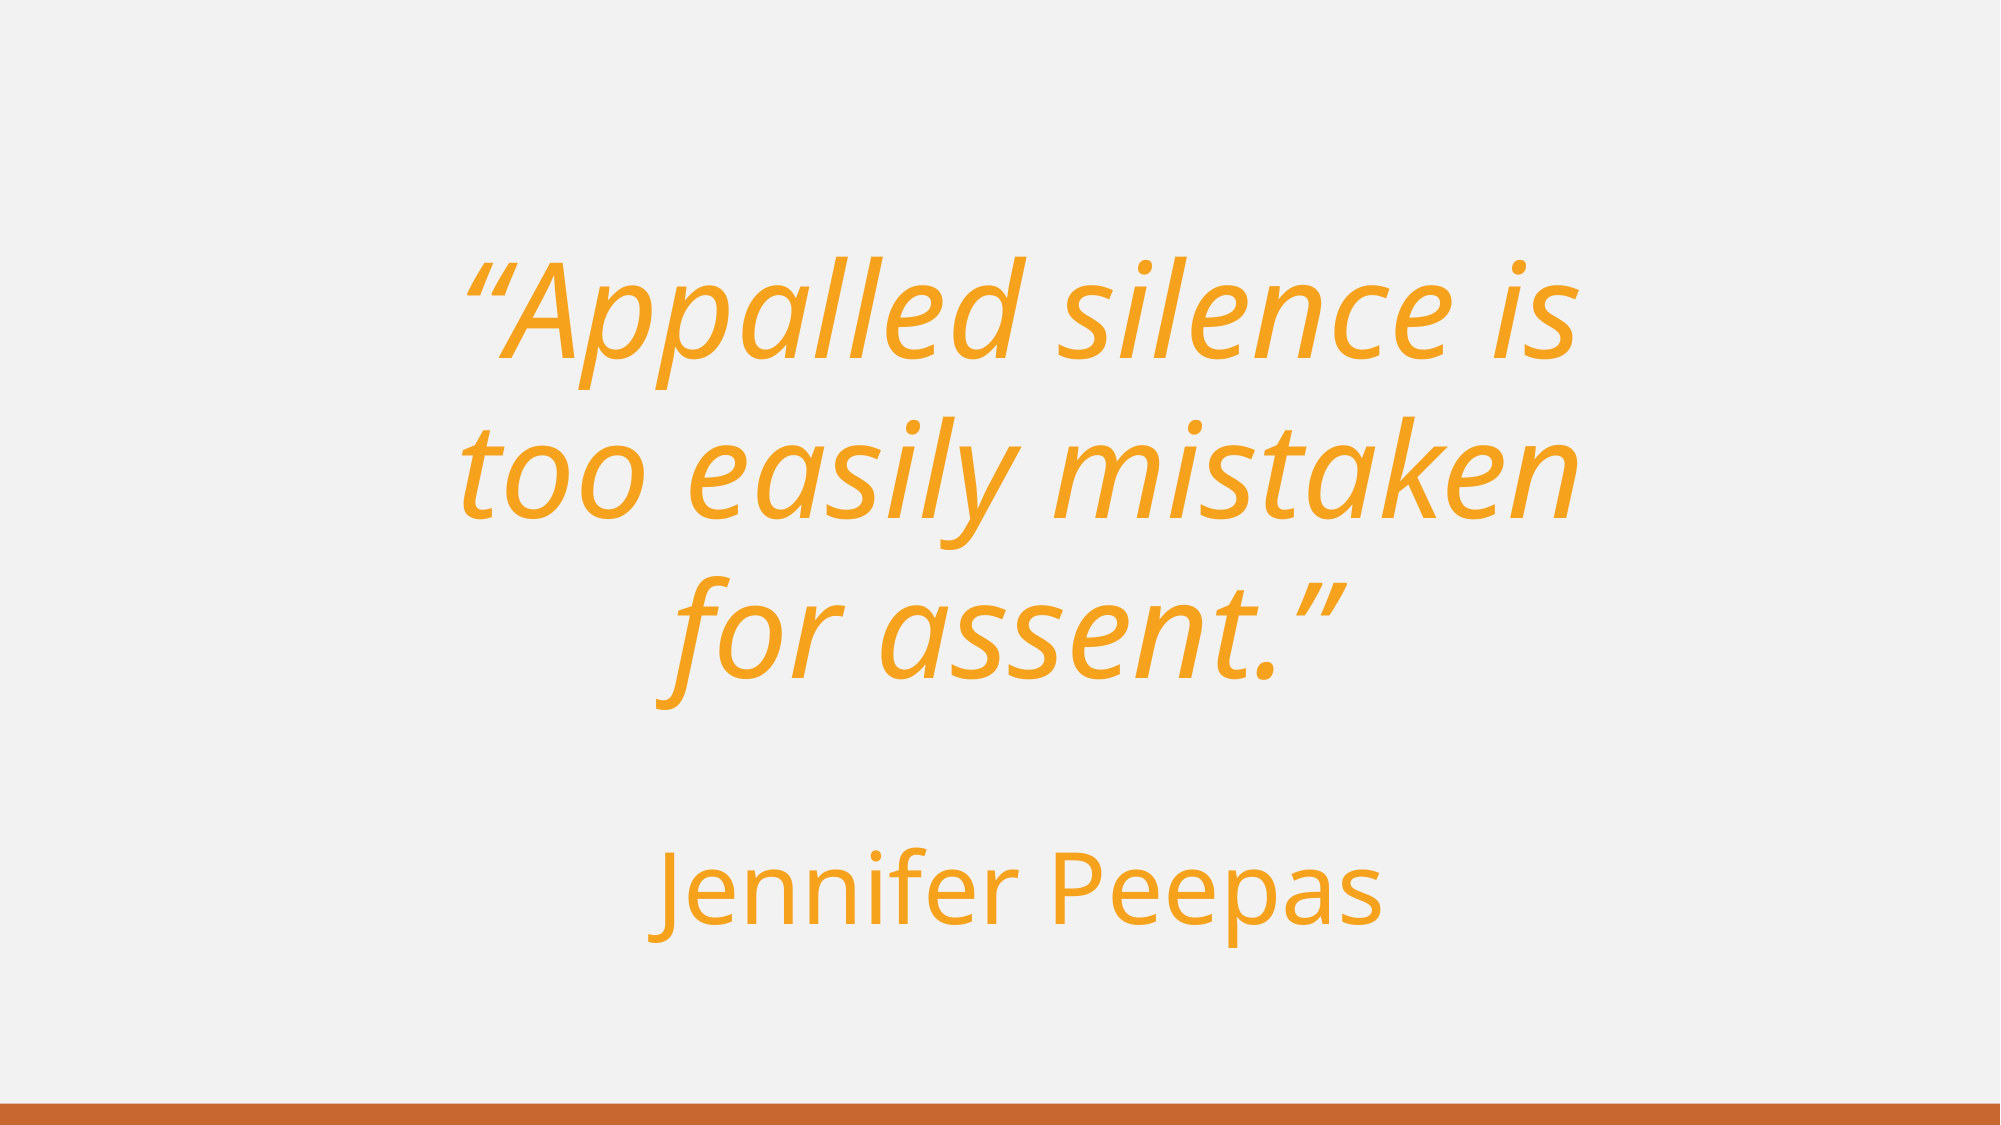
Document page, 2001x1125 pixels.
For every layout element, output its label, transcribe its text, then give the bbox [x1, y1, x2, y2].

list “Appalled silence is too easily mistaken for assent.” Jennifer Peepas [396, 205, 1647, 920]
